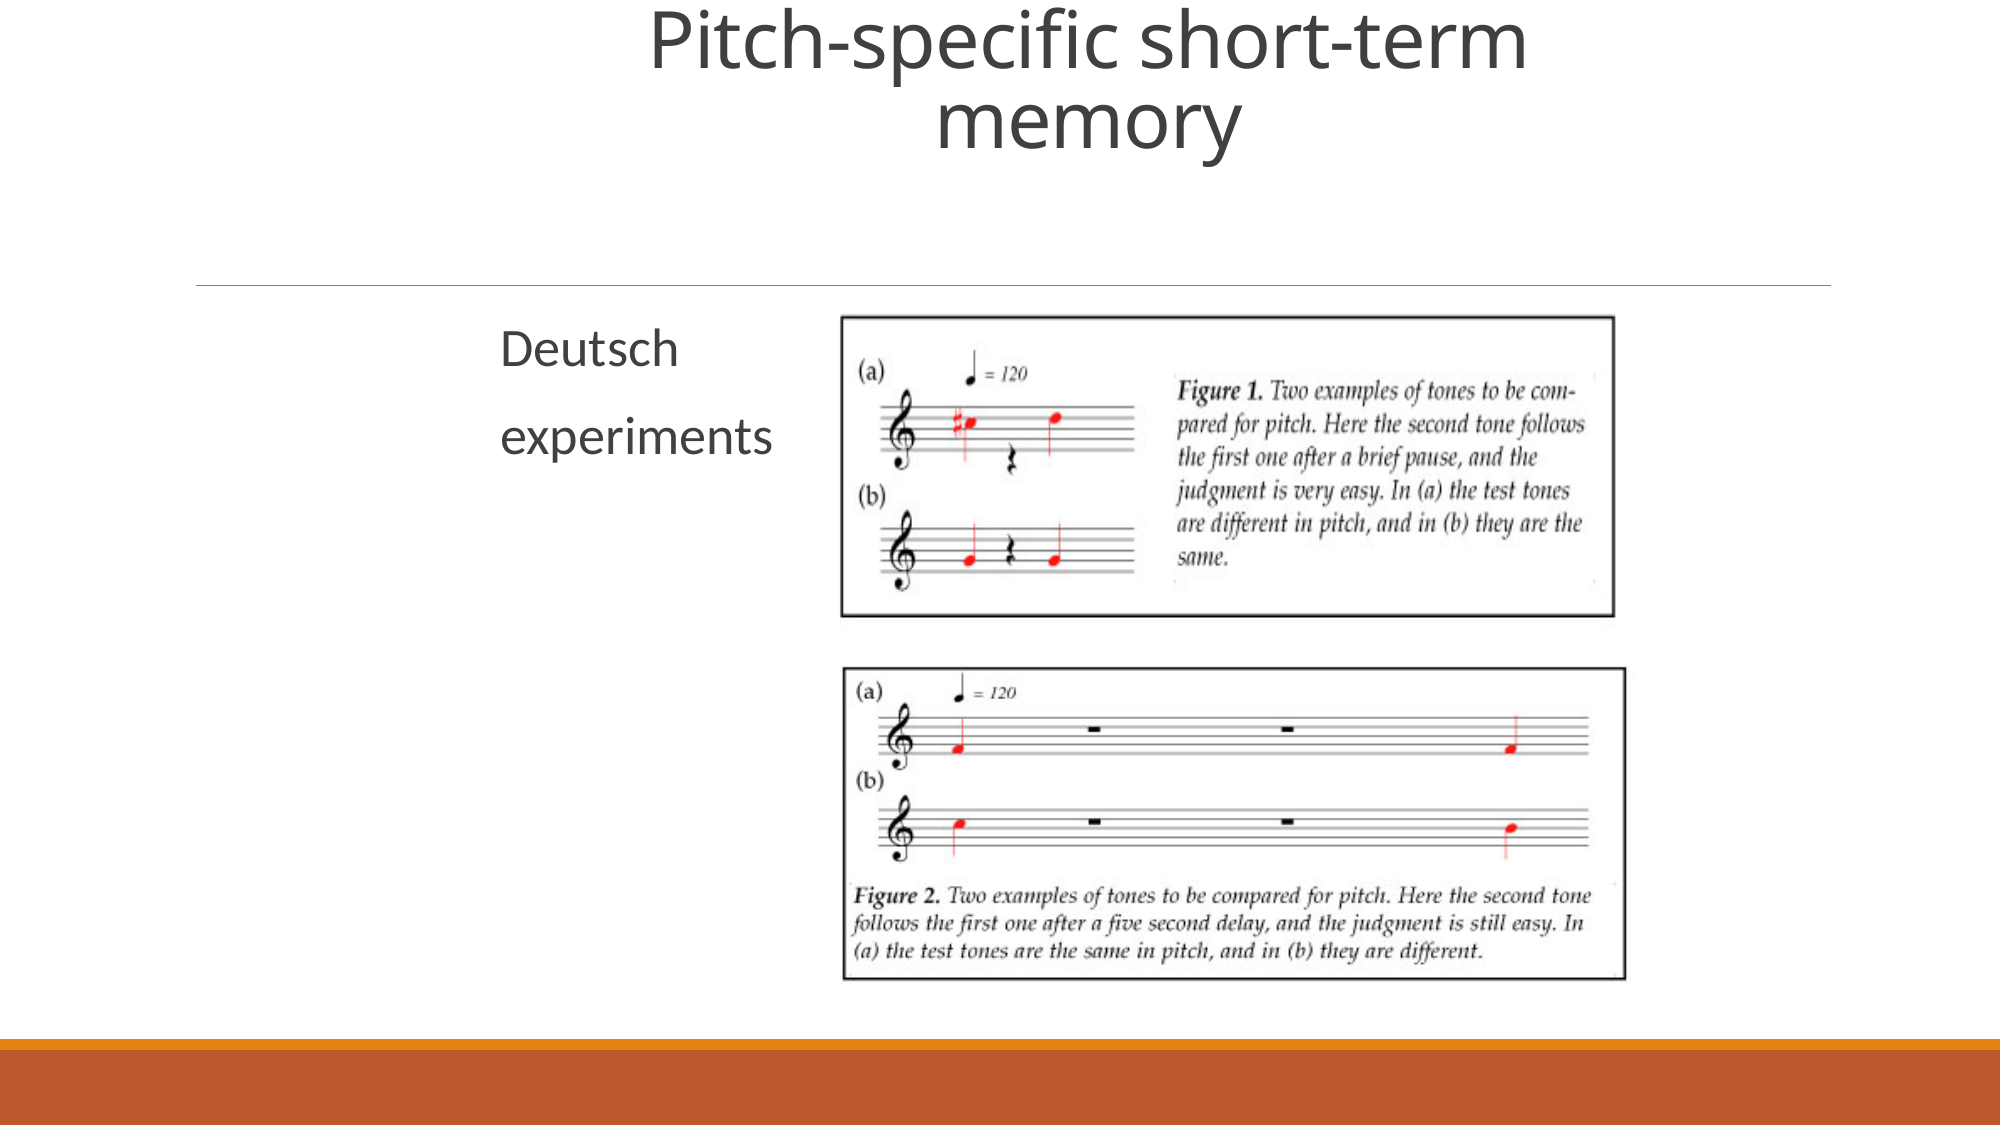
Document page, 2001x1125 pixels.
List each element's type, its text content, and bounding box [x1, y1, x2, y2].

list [839, 660, 1641, 988]
title Pitch-specific short-term memory [480, 31, 1697, 173]
list Deutsch experiments [500, 312, 1065, 988]
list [839, 311, 1621, 639]
